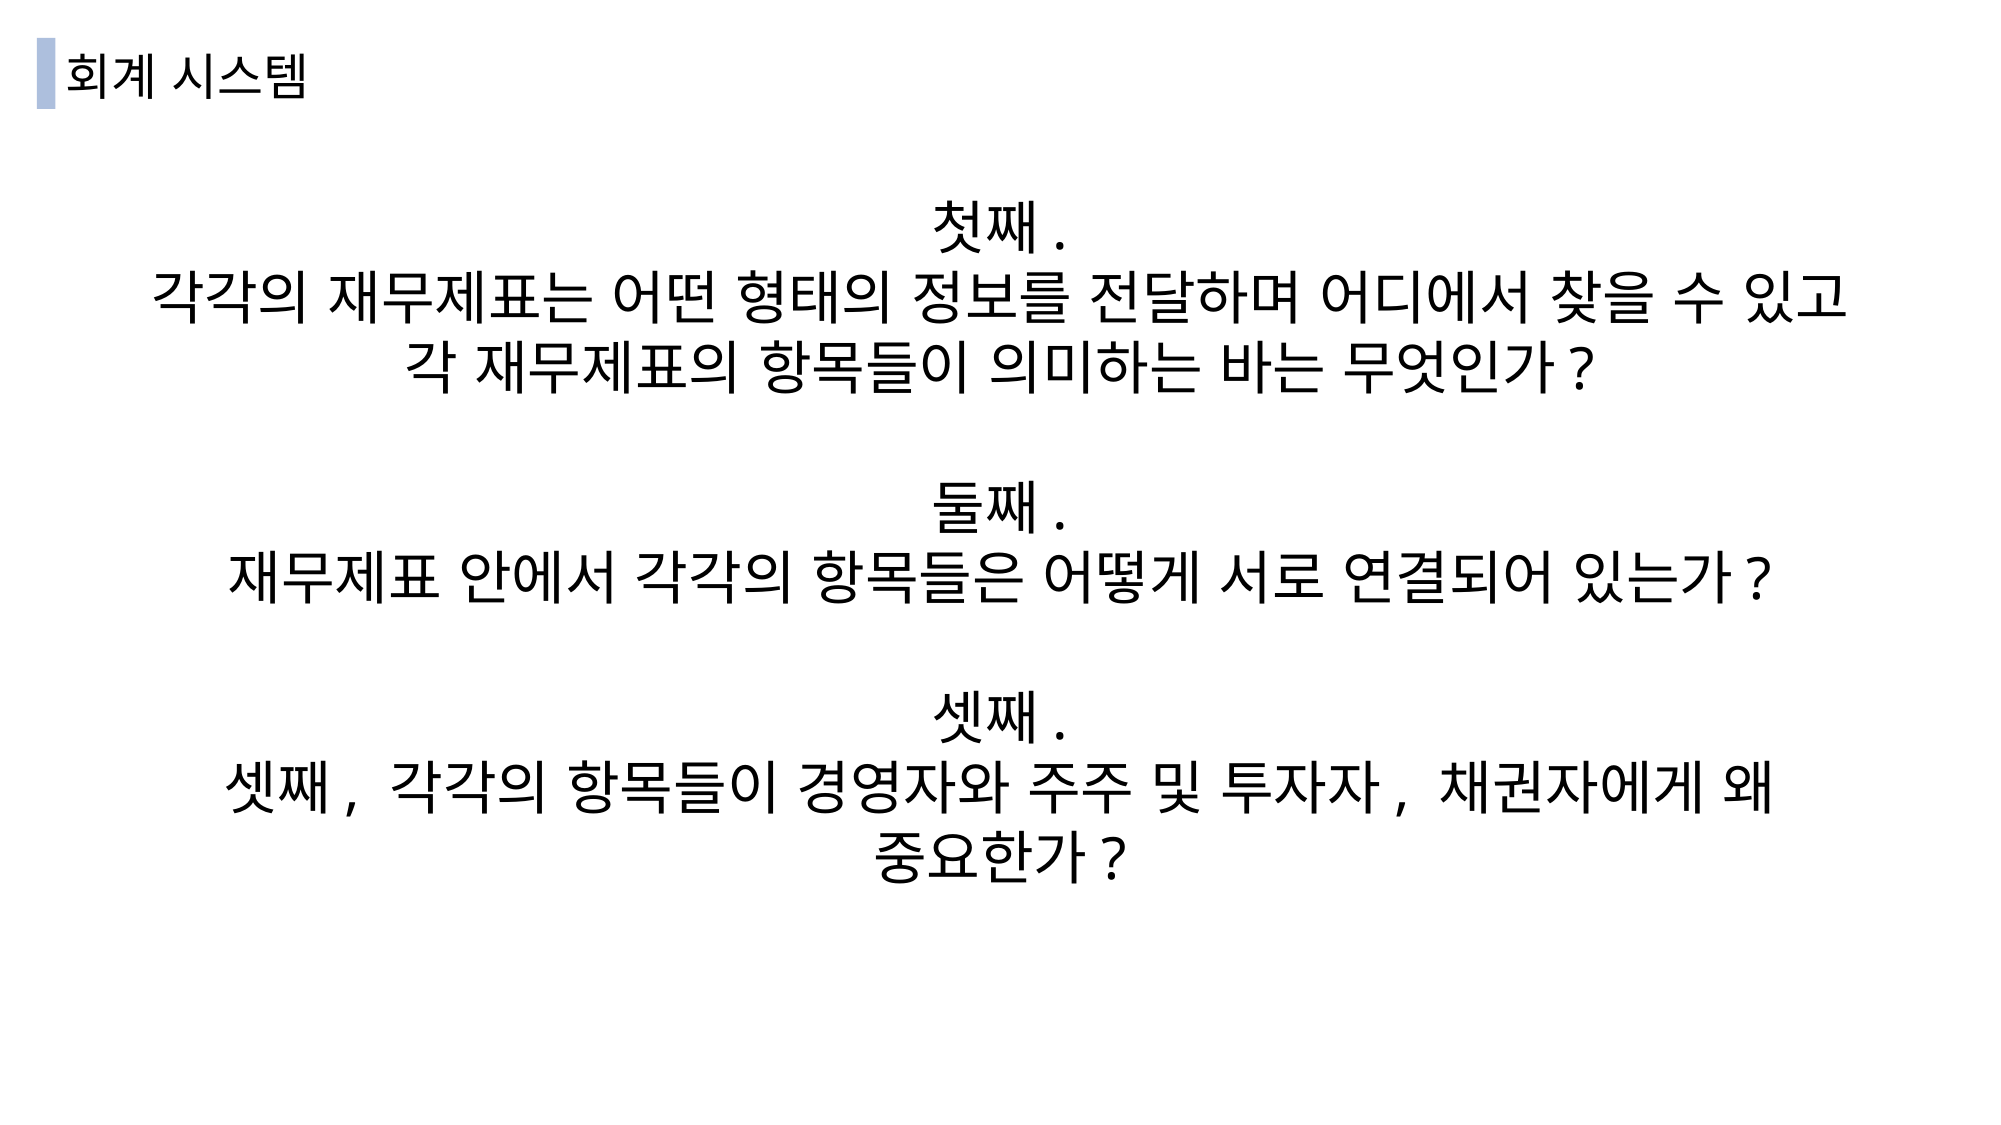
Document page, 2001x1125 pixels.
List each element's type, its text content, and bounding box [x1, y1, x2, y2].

text_box [36, 37, 56, 110]
text_box 첫째. 각각의 재무제표는 어떤 형태의 정보를 전달하며 어디에서 찾을 수 있고 각 재무제표의 항목들이 의미하는 바는 무엇인가? 둘째. 재무제표 안에서 각각의 항목들은 어떻게 서로 연결되어 있는가? 셋째. 셋째, 각각의 항목들이 경영자와 주주 및 투자자, 채권자에게 왜 중요한가? [101, 184, 1899, 969]
text_box 회계 시스템 [50, 37, 325, 113]
